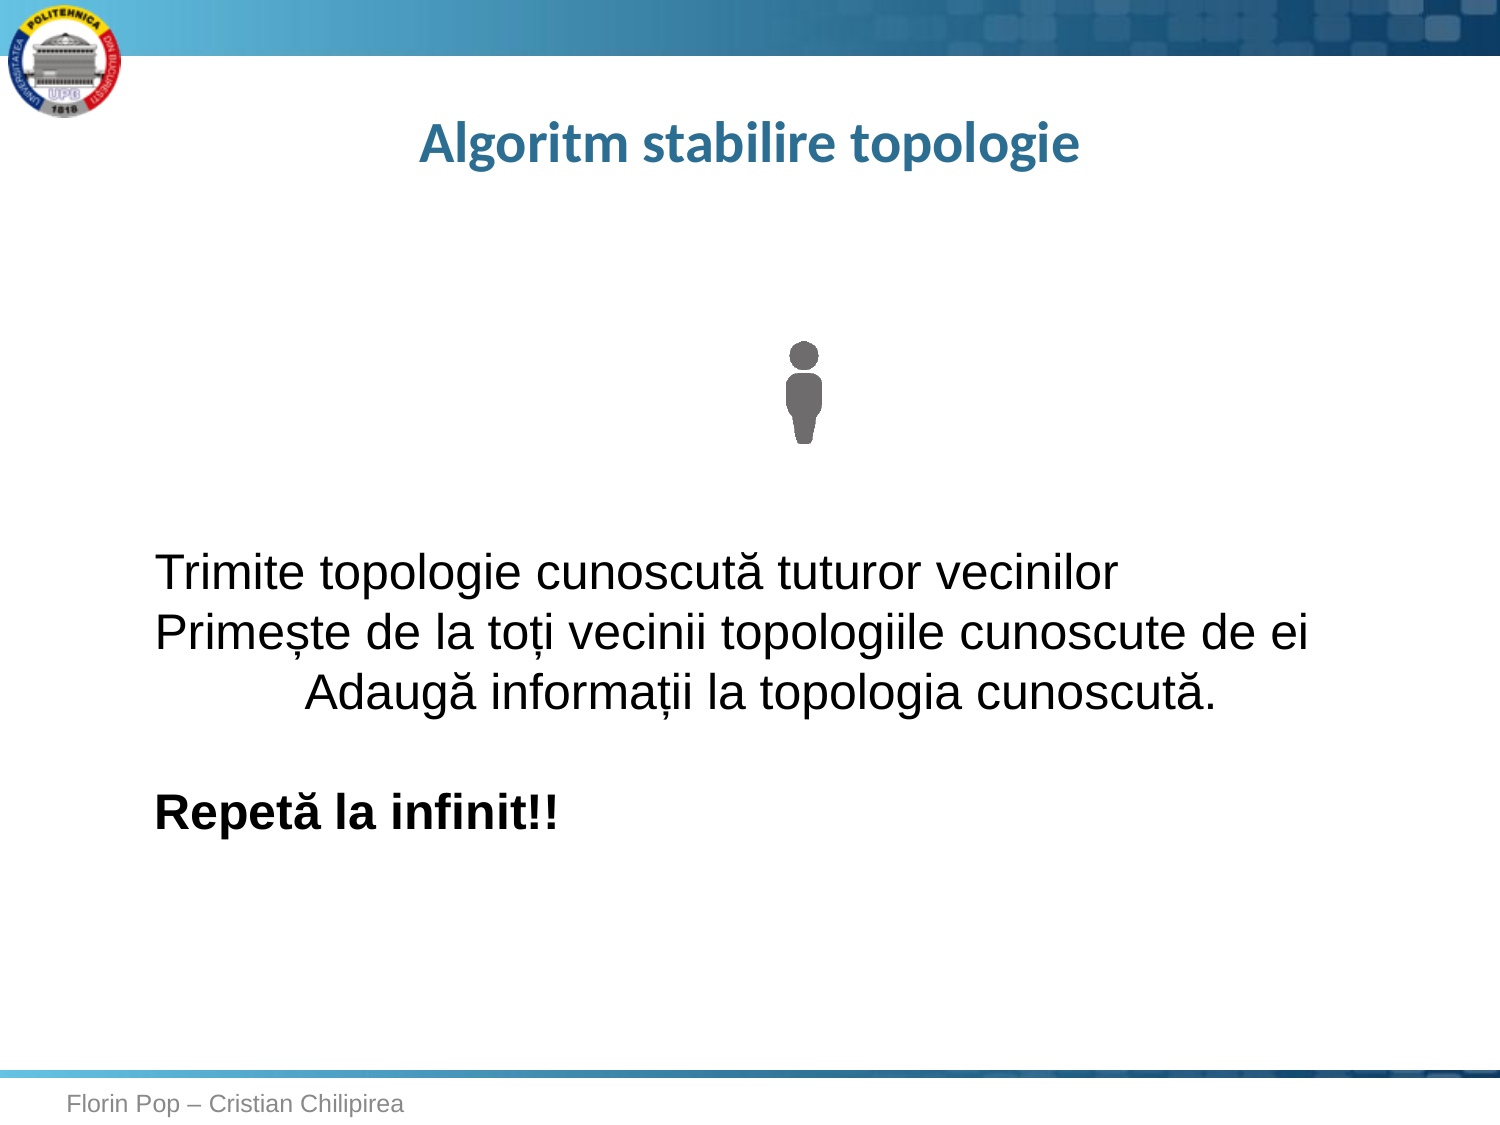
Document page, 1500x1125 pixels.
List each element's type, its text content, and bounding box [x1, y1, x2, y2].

footer Florin Pop – Cristian Chilipirea [51, 1083, 1157, 1125]
picture [785, 341, 822, 444]
picture [0, 1070, 1500, 1078]
text_box Trimite topologie cunoscută tuturor vecinilor Primește de la toți vecinii topologiile cunoscute de ei Adaugă informații la topologia cunoscută. Repetă la infinit!! [139, 531, 1325, 847]
title Algoritm stabilire topologie [51, 102, 1449, 178]
picture [0, 0, 1500, 118]
